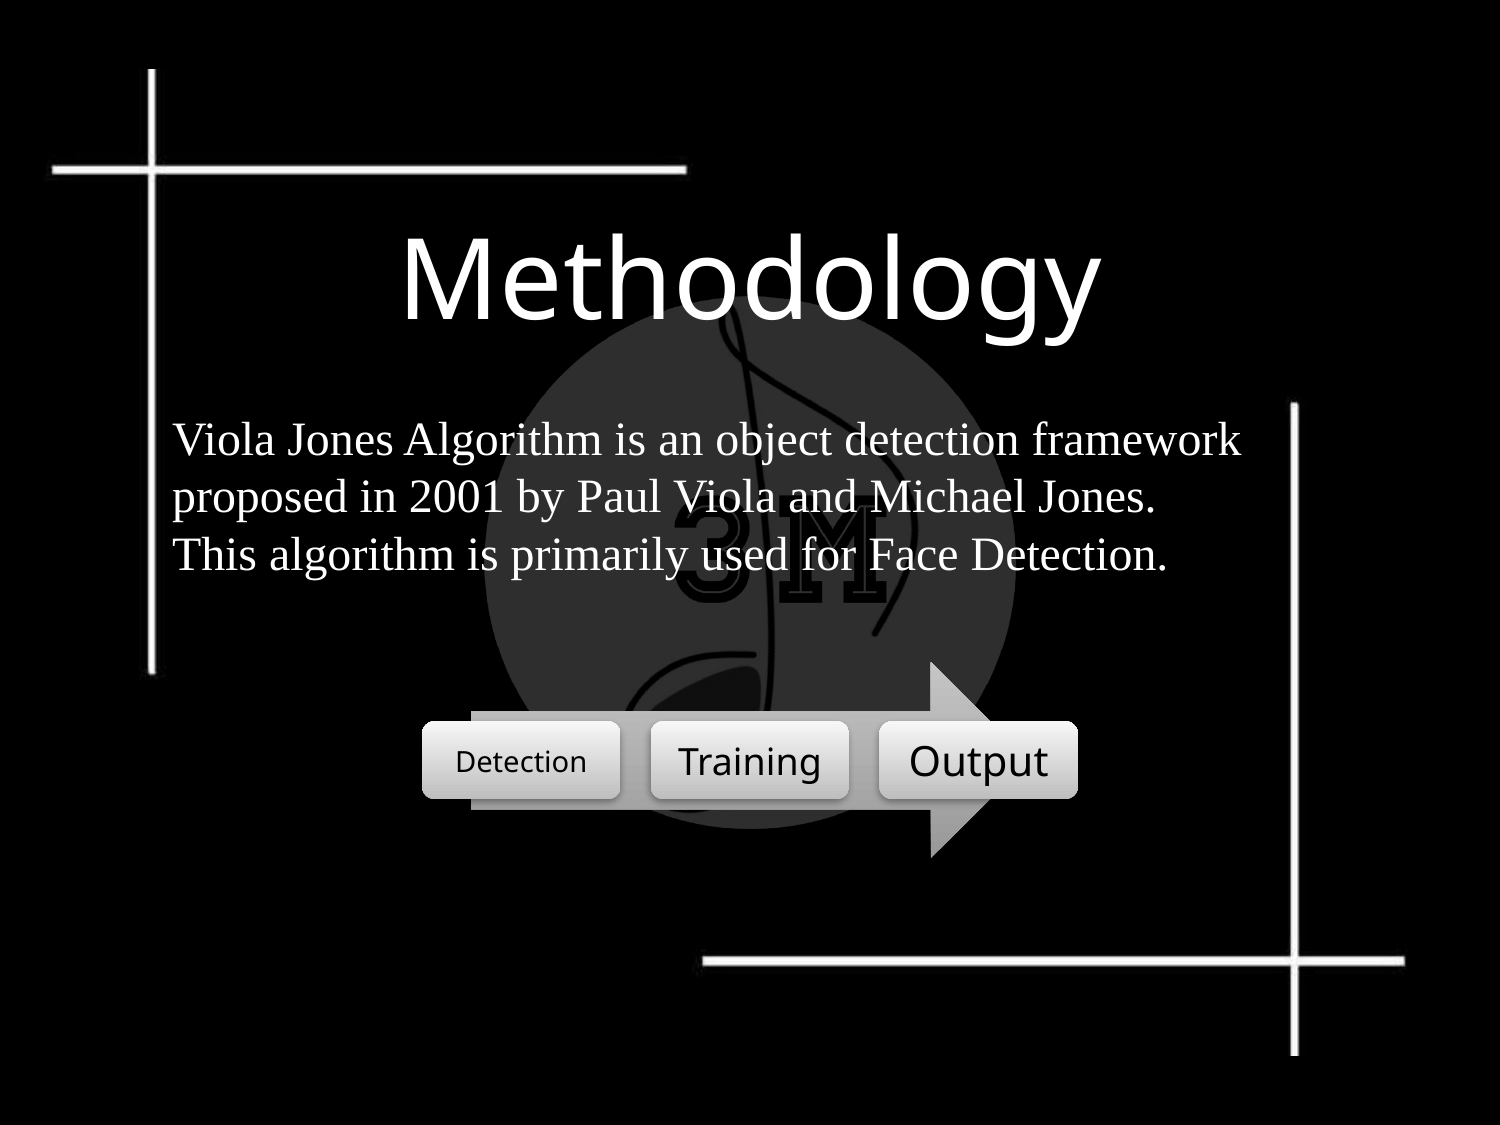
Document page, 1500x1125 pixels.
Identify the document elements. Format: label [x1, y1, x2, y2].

picture [0, 68, 1500, 1056]
text_box [421, 662, 1079, 859]
